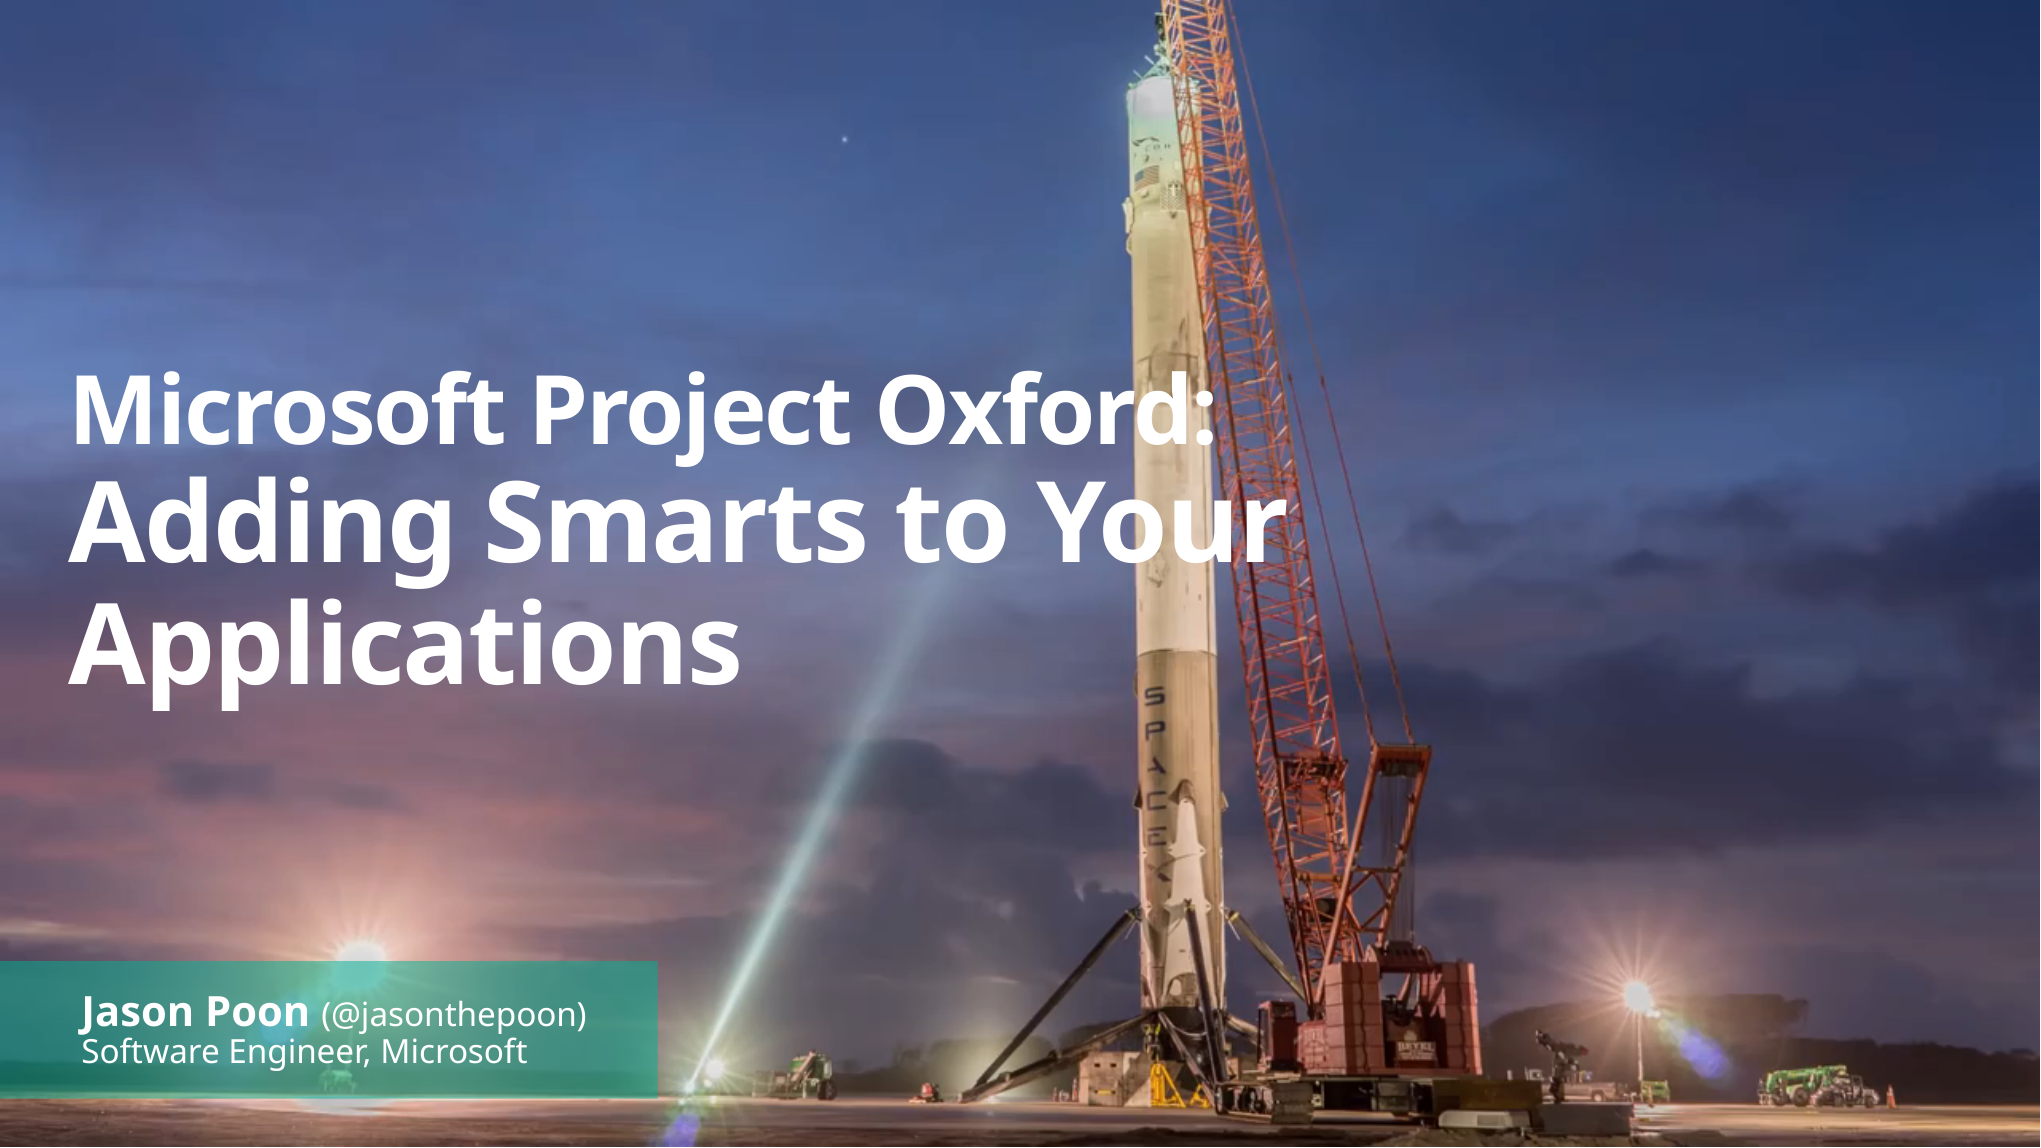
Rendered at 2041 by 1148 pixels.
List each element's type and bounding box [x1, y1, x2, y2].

text_box [0, 0, 2041, 1148]
